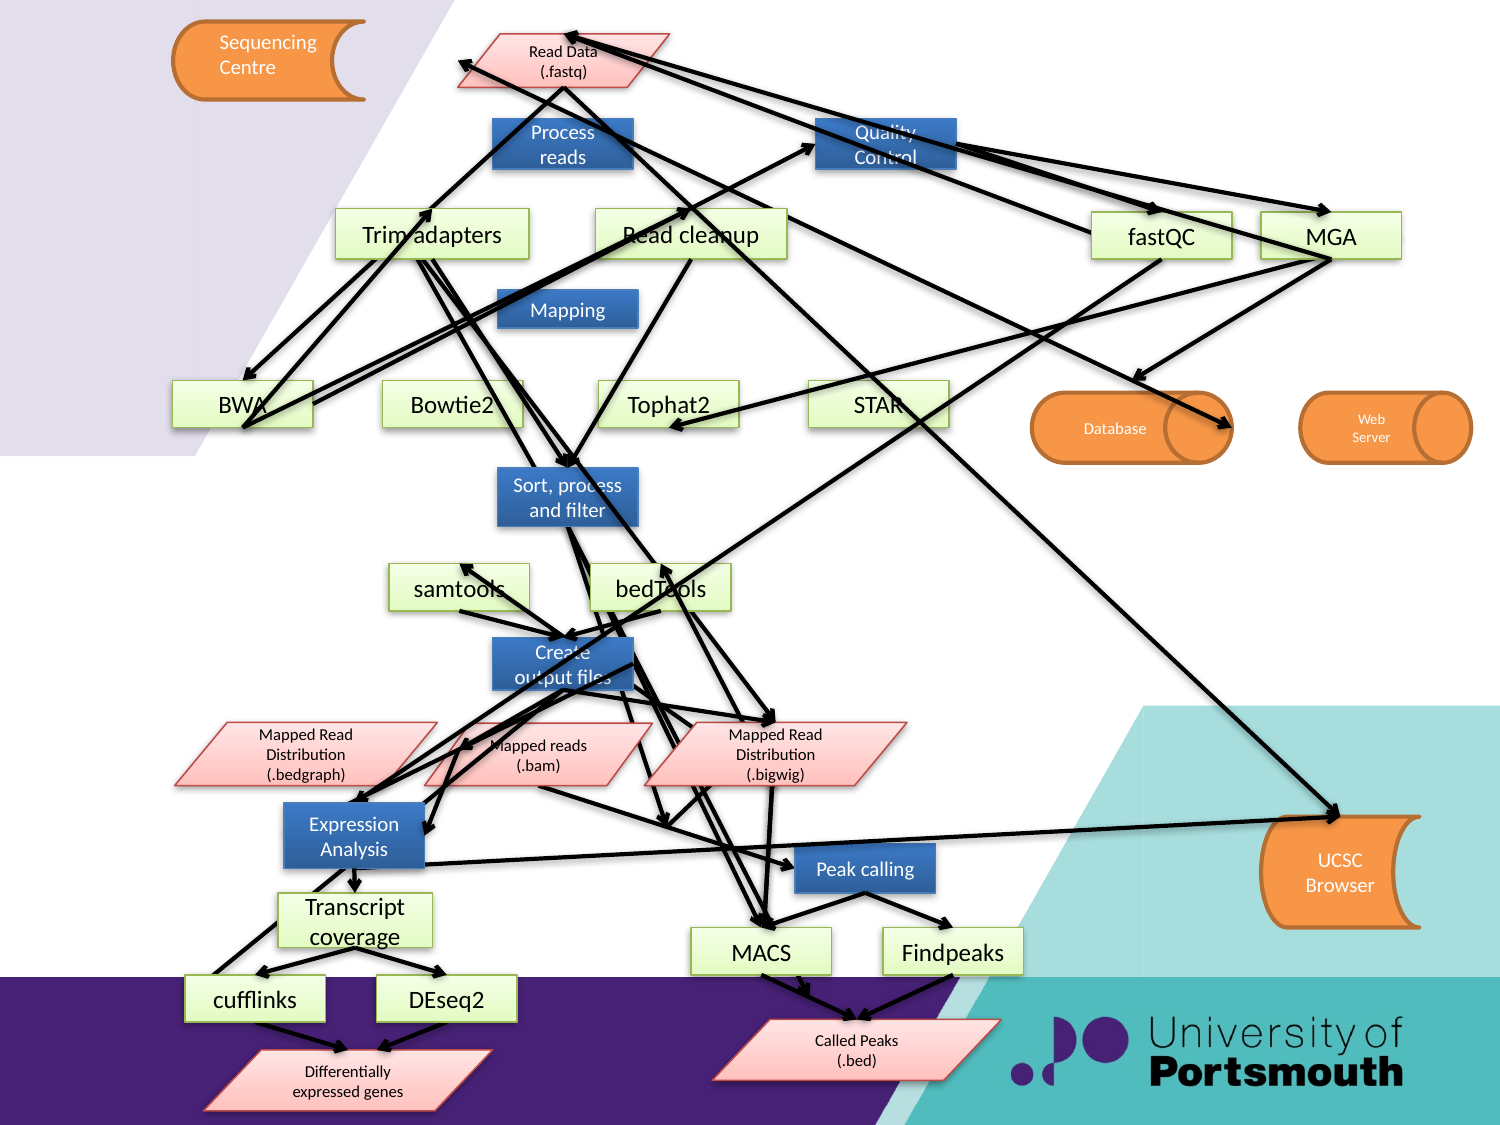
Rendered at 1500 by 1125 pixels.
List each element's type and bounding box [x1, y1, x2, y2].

text_box [172, 21, 1472, 1112]
picture [0, 977, 1500, 1125]
